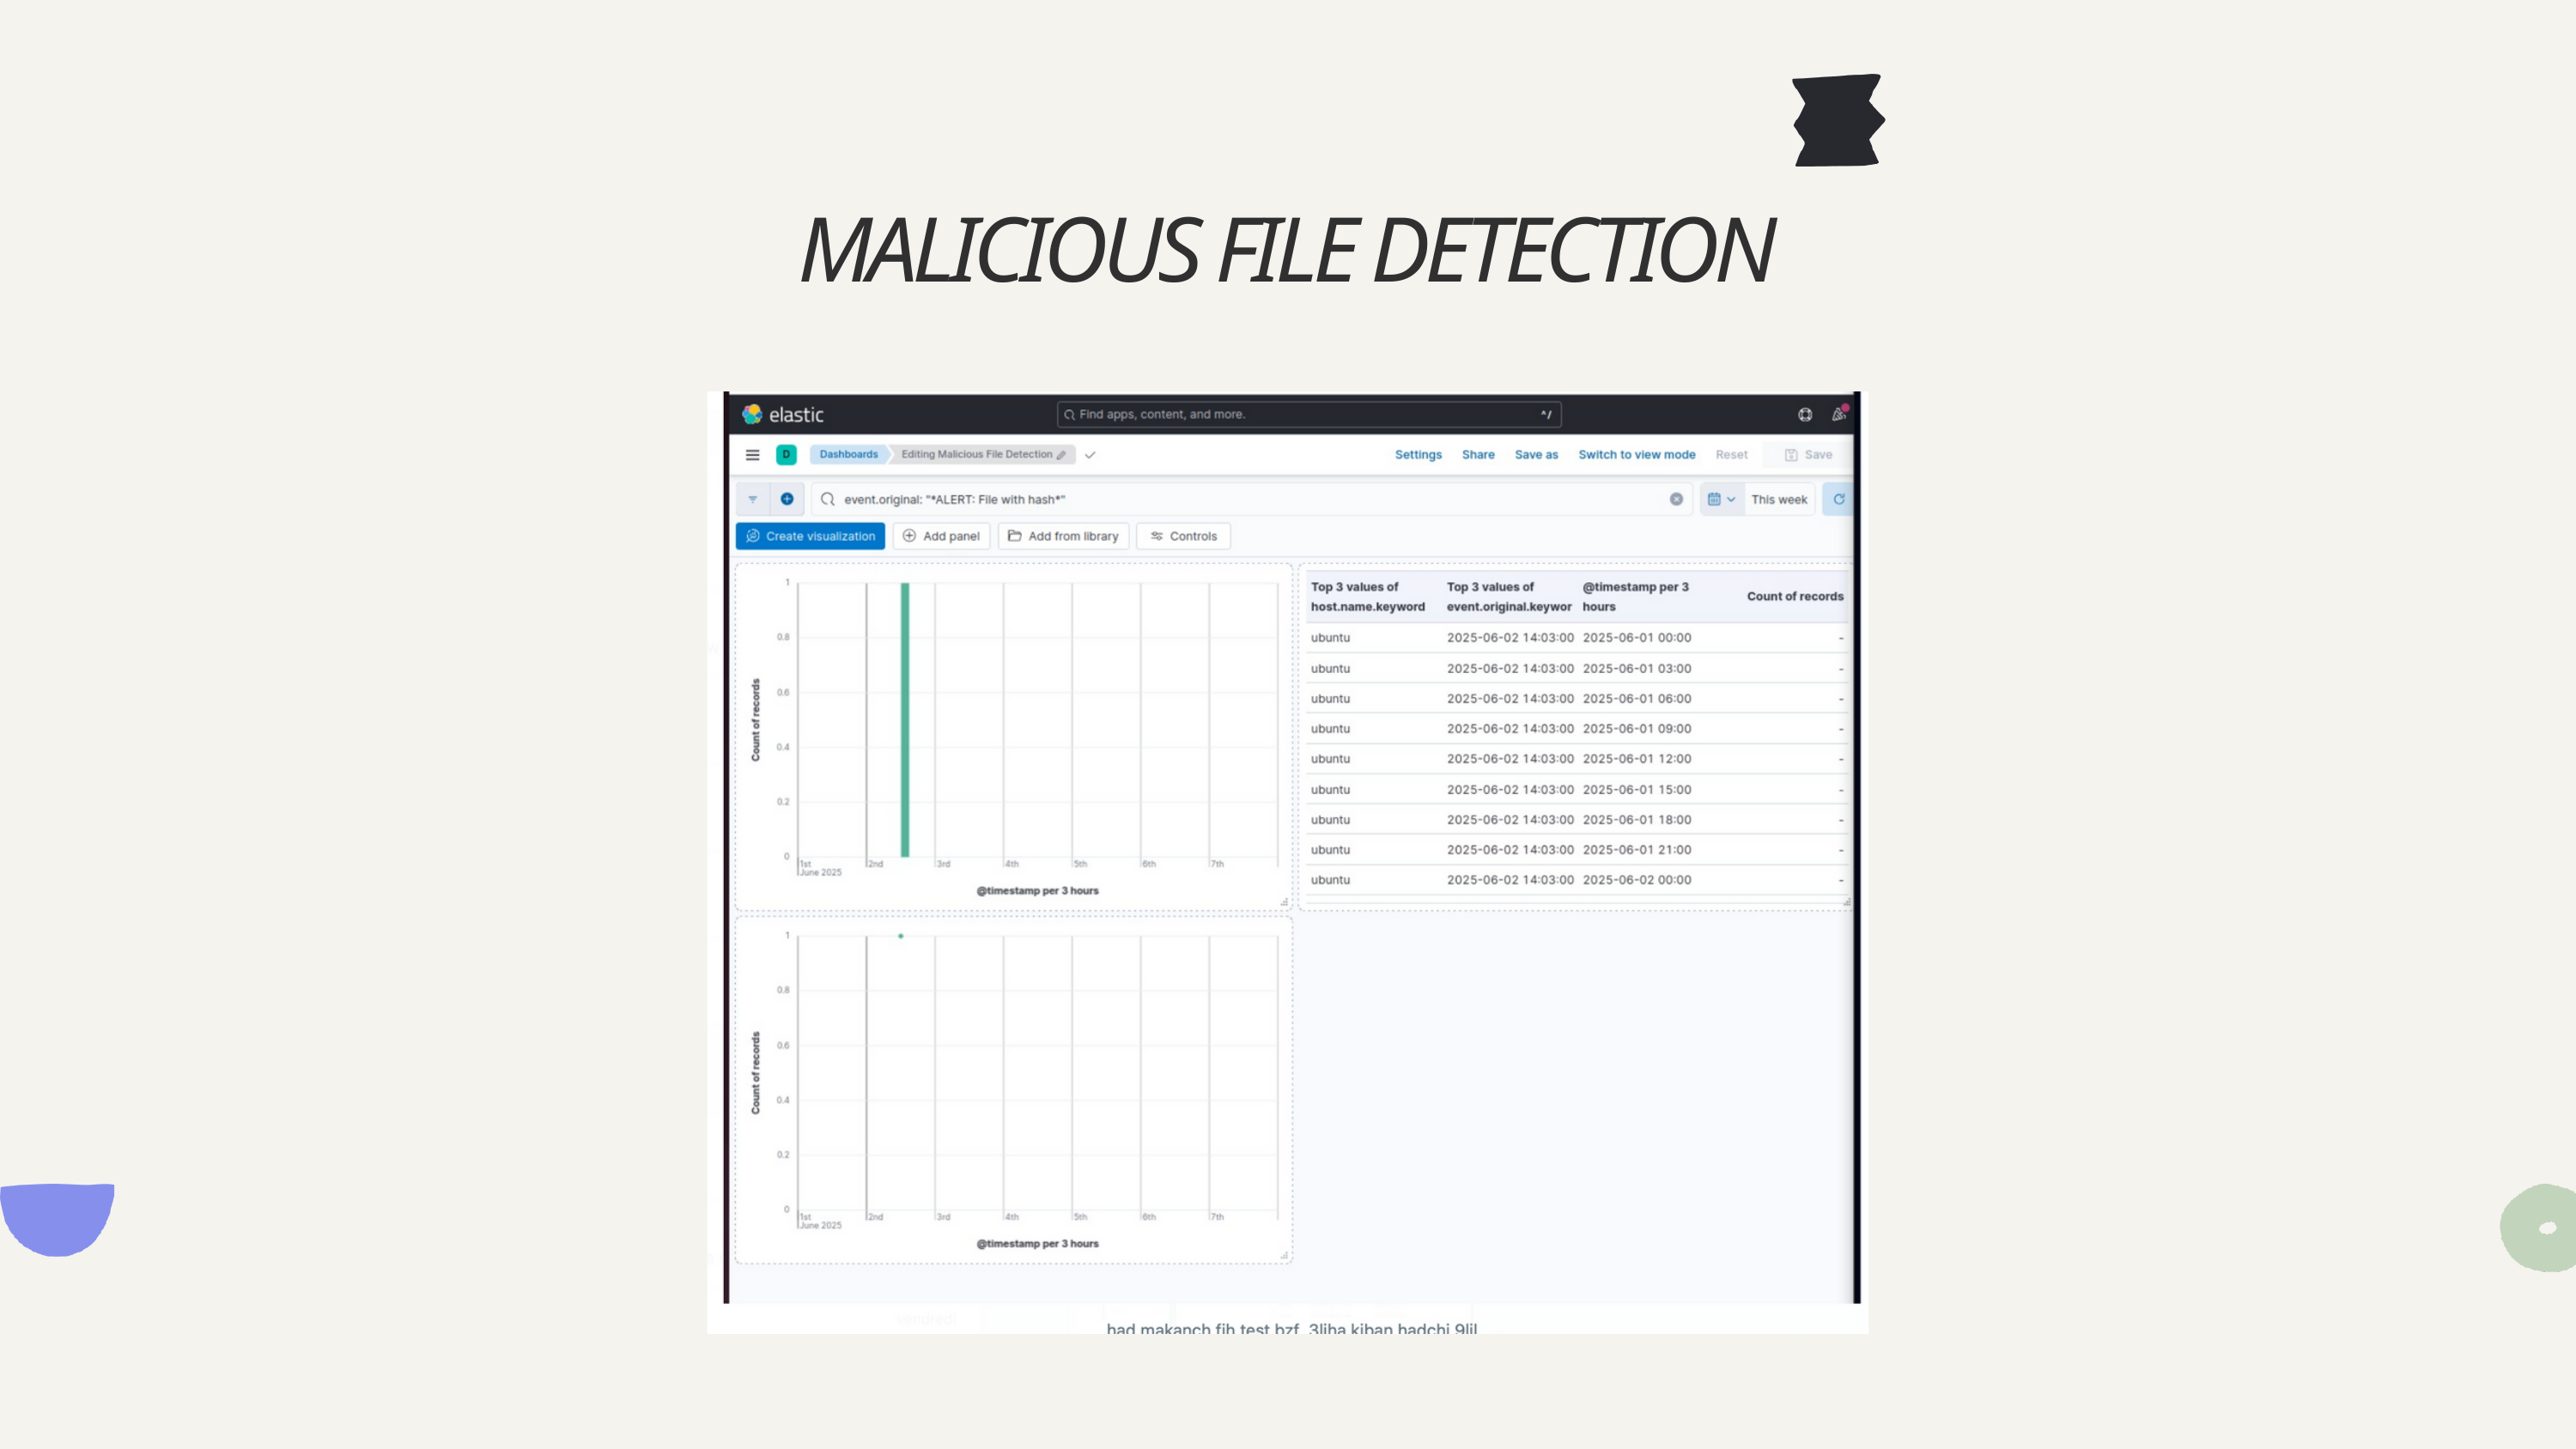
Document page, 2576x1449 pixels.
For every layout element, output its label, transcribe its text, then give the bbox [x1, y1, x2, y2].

text_box [707, 391, 1869, 1334]
text_box [1792, 74, 1886, 167]
text_box MALICIOUS FILE DETECTION [670, 215, 1906, 300]
text_box [0, 1184, 115, 1257]
text_box [2500, 1184, 2576, 1272]
